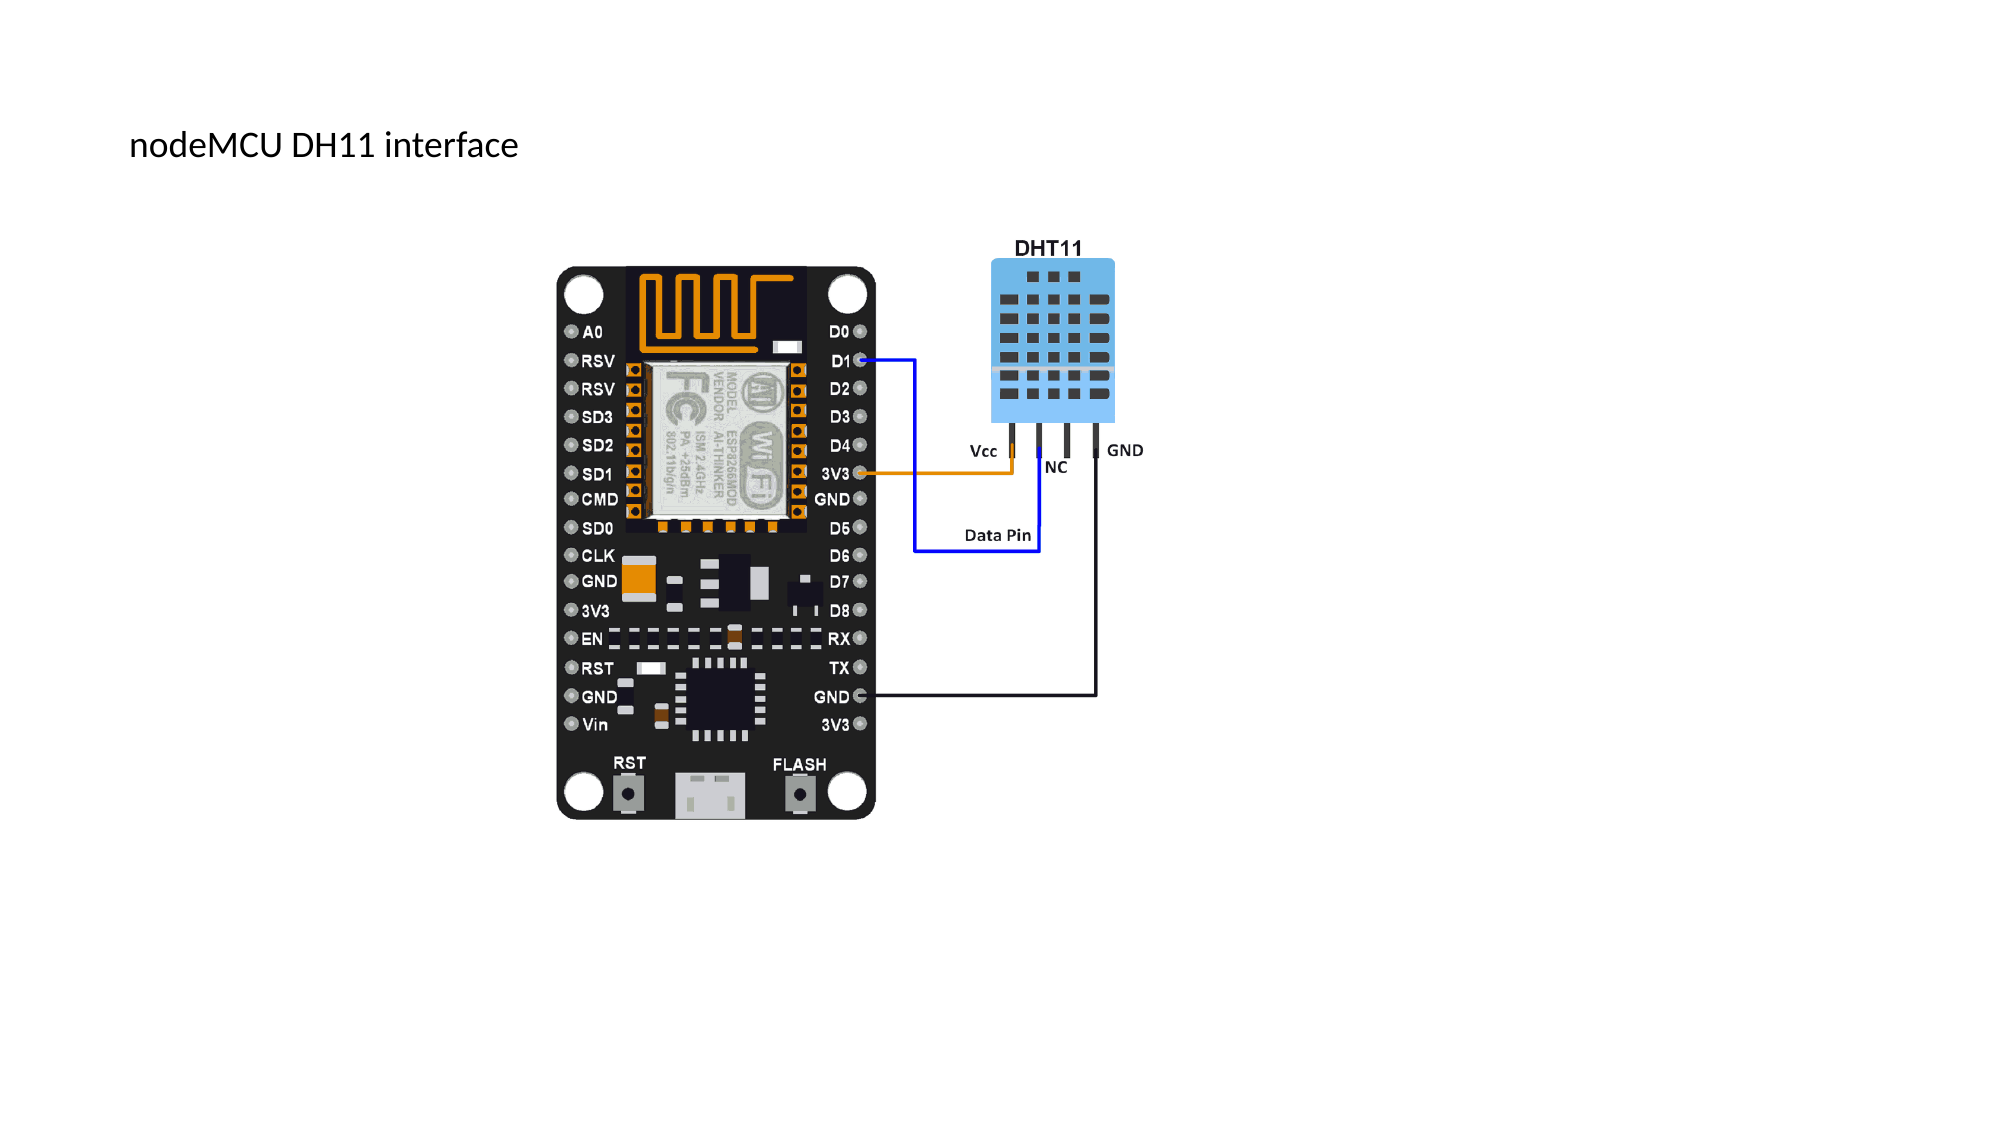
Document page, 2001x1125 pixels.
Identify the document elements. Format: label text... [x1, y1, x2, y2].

picture [287, 226, 1195, 829]
text_box nodeMCU DH11 interface [114, 112, 1080, 173]
